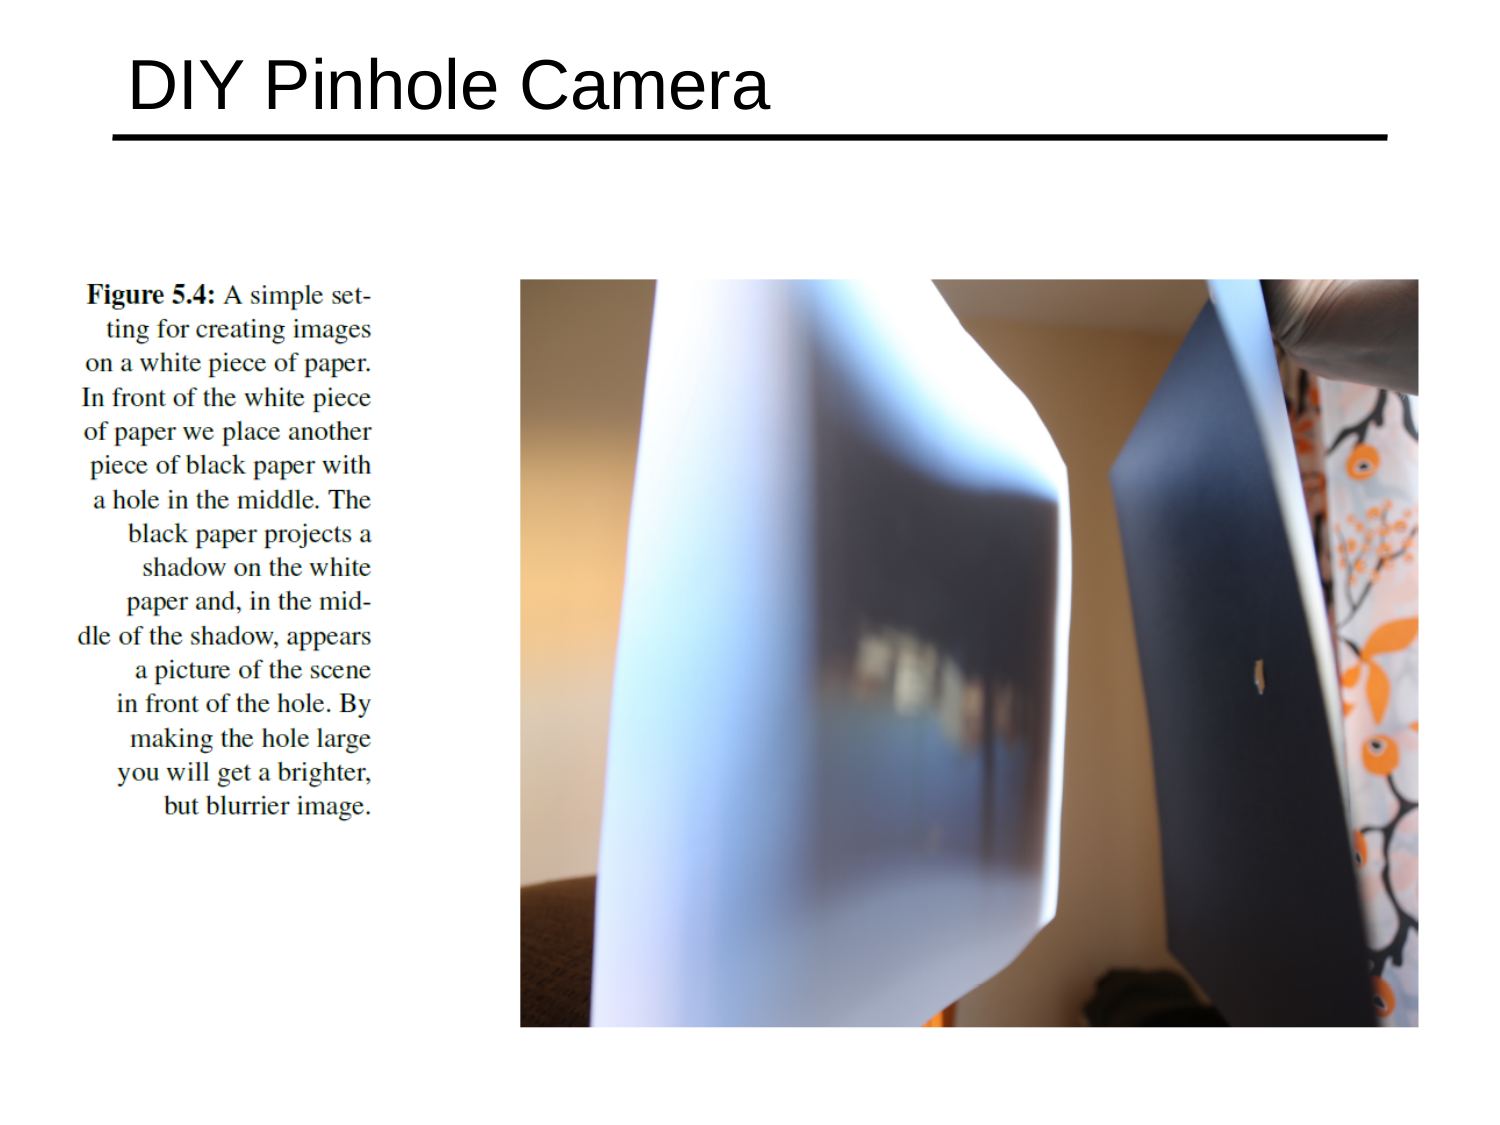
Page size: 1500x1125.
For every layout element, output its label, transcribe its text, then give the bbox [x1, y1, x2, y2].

title DIY Pinhole Camera [112, 12, 1388, 150]
picture [37, 262, 1435, 1038]
